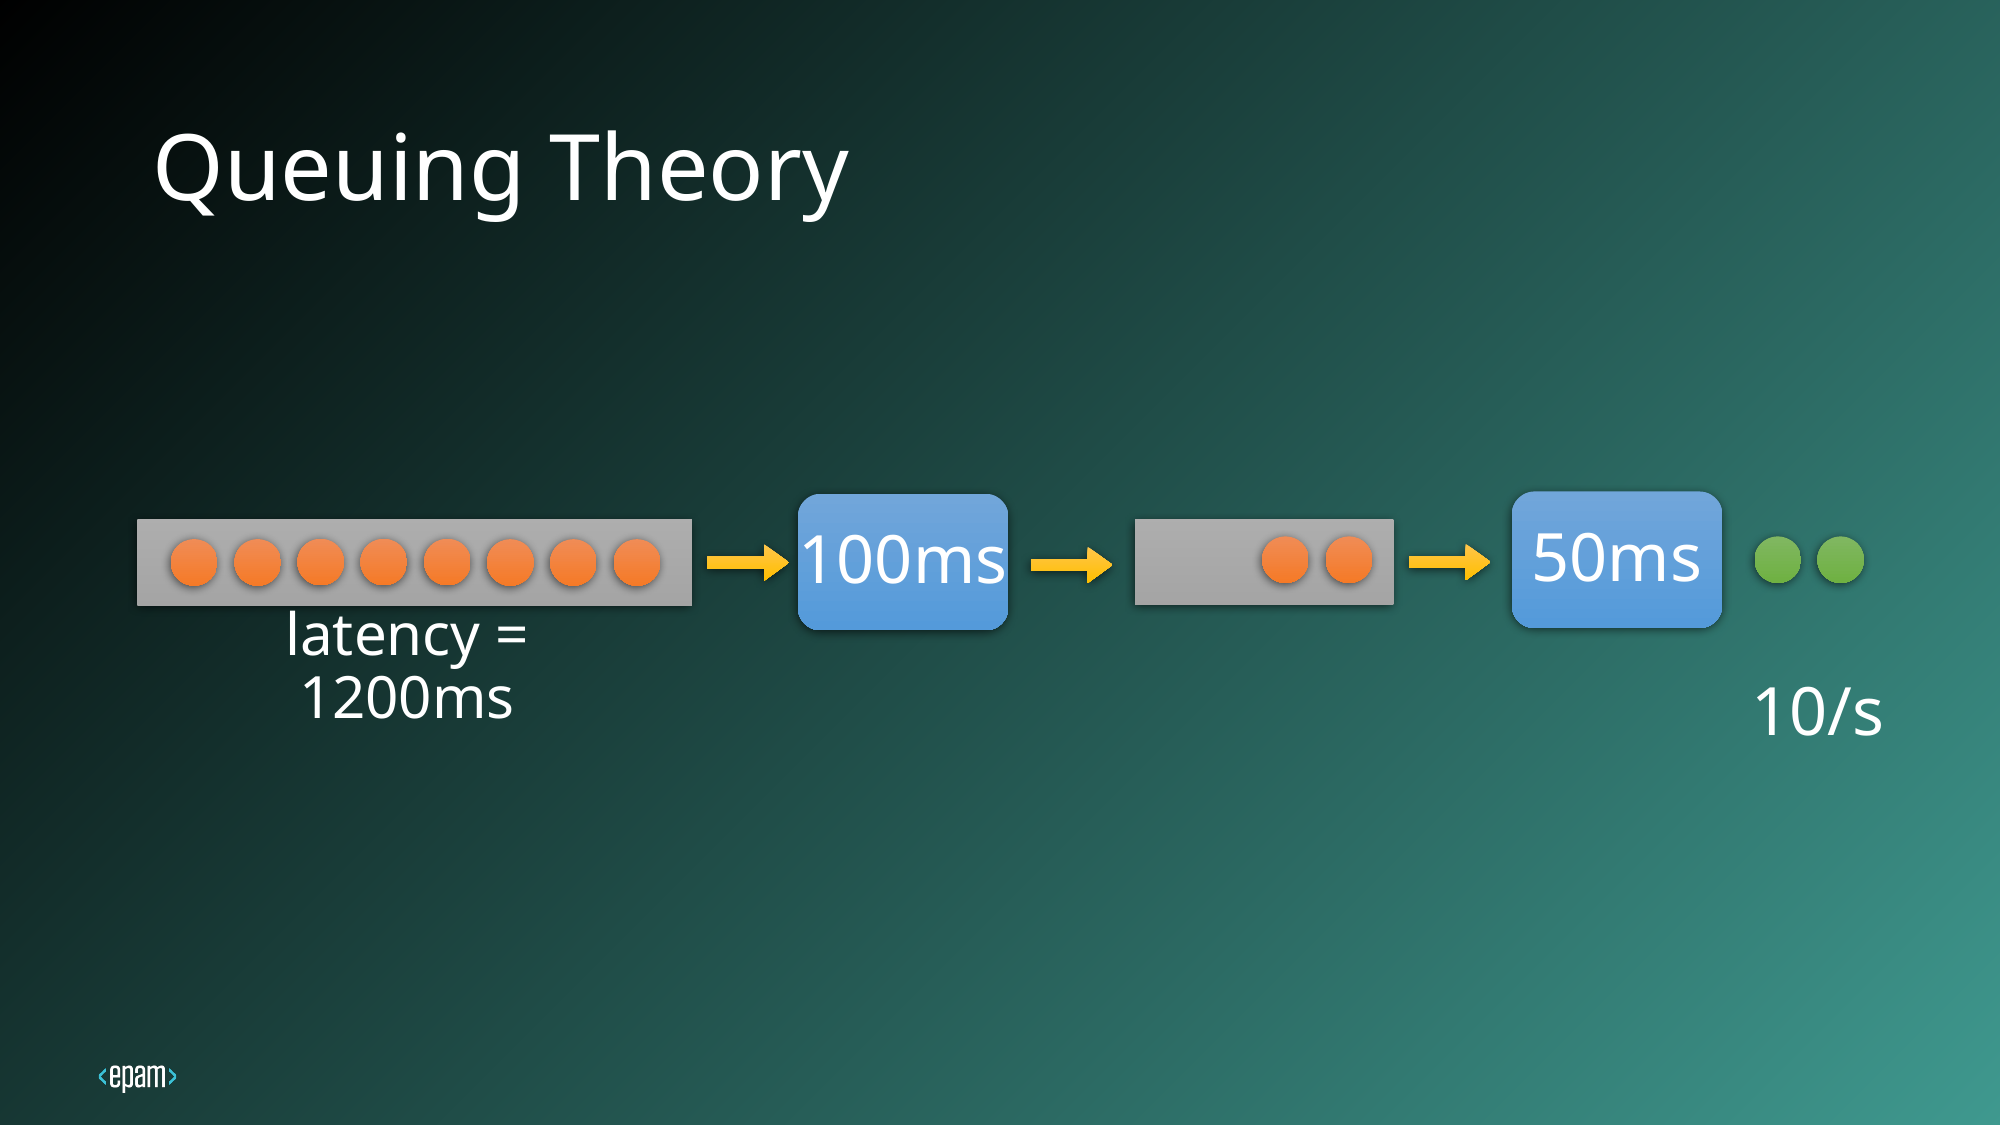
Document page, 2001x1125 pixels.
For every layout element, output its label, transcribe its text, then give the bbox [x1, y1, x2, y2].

text_box [1817, 536, 1864, 583]
text_box 10/s [1574, 604, 2000, 823]
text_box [137, 519, 749, 606]
text_box [1771, 536, 1802, 583]
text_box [749, 493, 1057, 631]
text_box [1135, 519, 1463, 605]
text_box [1463, 491, 1771, 629]
text_box latency = 1200ms [163, 606, 651, 778]
text_box [1057, 552, 1113, 584]
title Queuing Theory [137, 61, 1863, 279]
